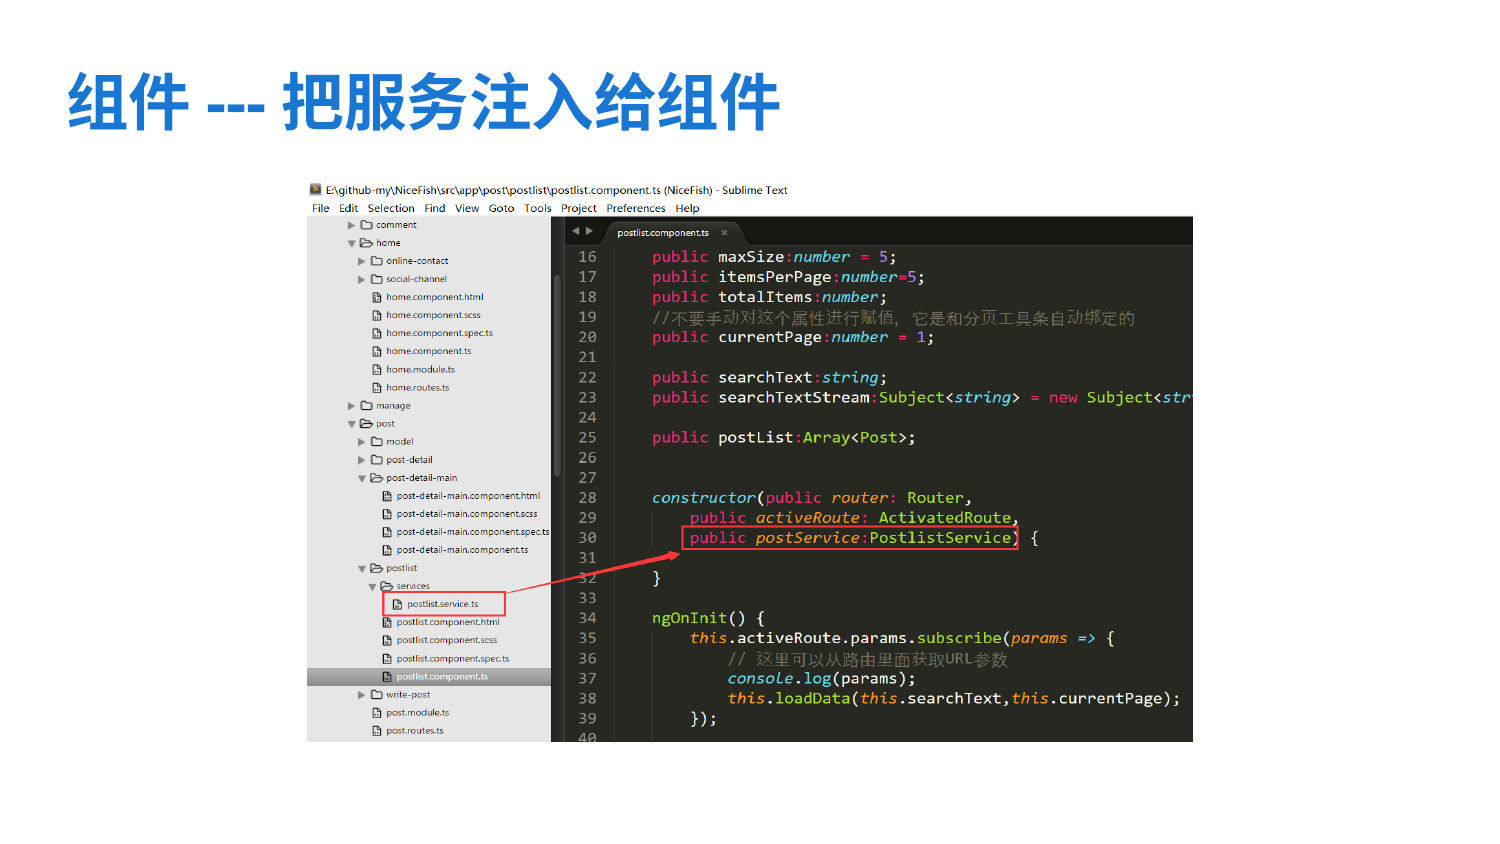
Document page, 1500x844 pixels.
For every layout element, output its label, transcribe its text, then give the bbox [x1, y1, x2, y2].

title 组件---把服务注入给组件 [51, 48, 1449, 142]
picture [306, 180, 1193, 743]
